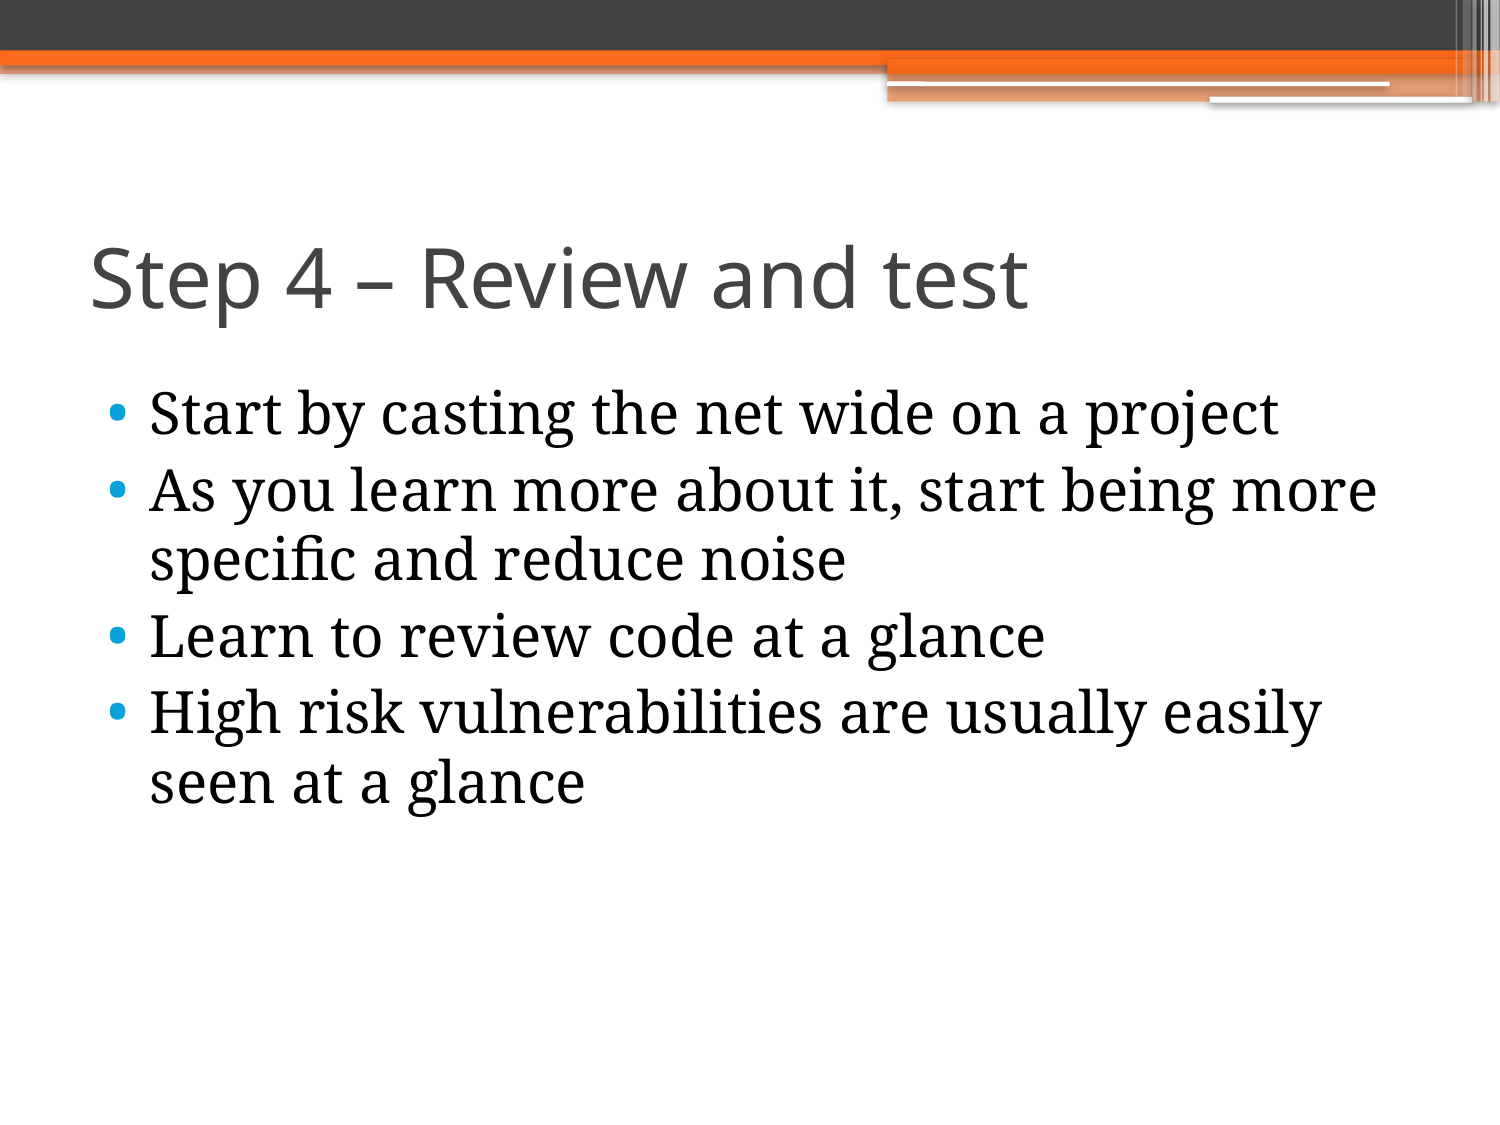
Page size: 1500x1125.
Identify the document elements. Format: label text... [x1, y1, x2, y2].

list Start by casting the net wide on a project As you learn more about it, start being more specific and reduce noise Learn to review code at a glance High risk vulnerabilities are usually easily seen at a glance [75, 368, 1425, 1079]
title Step 4 – Review and test [75, 187, 1425, 363]
